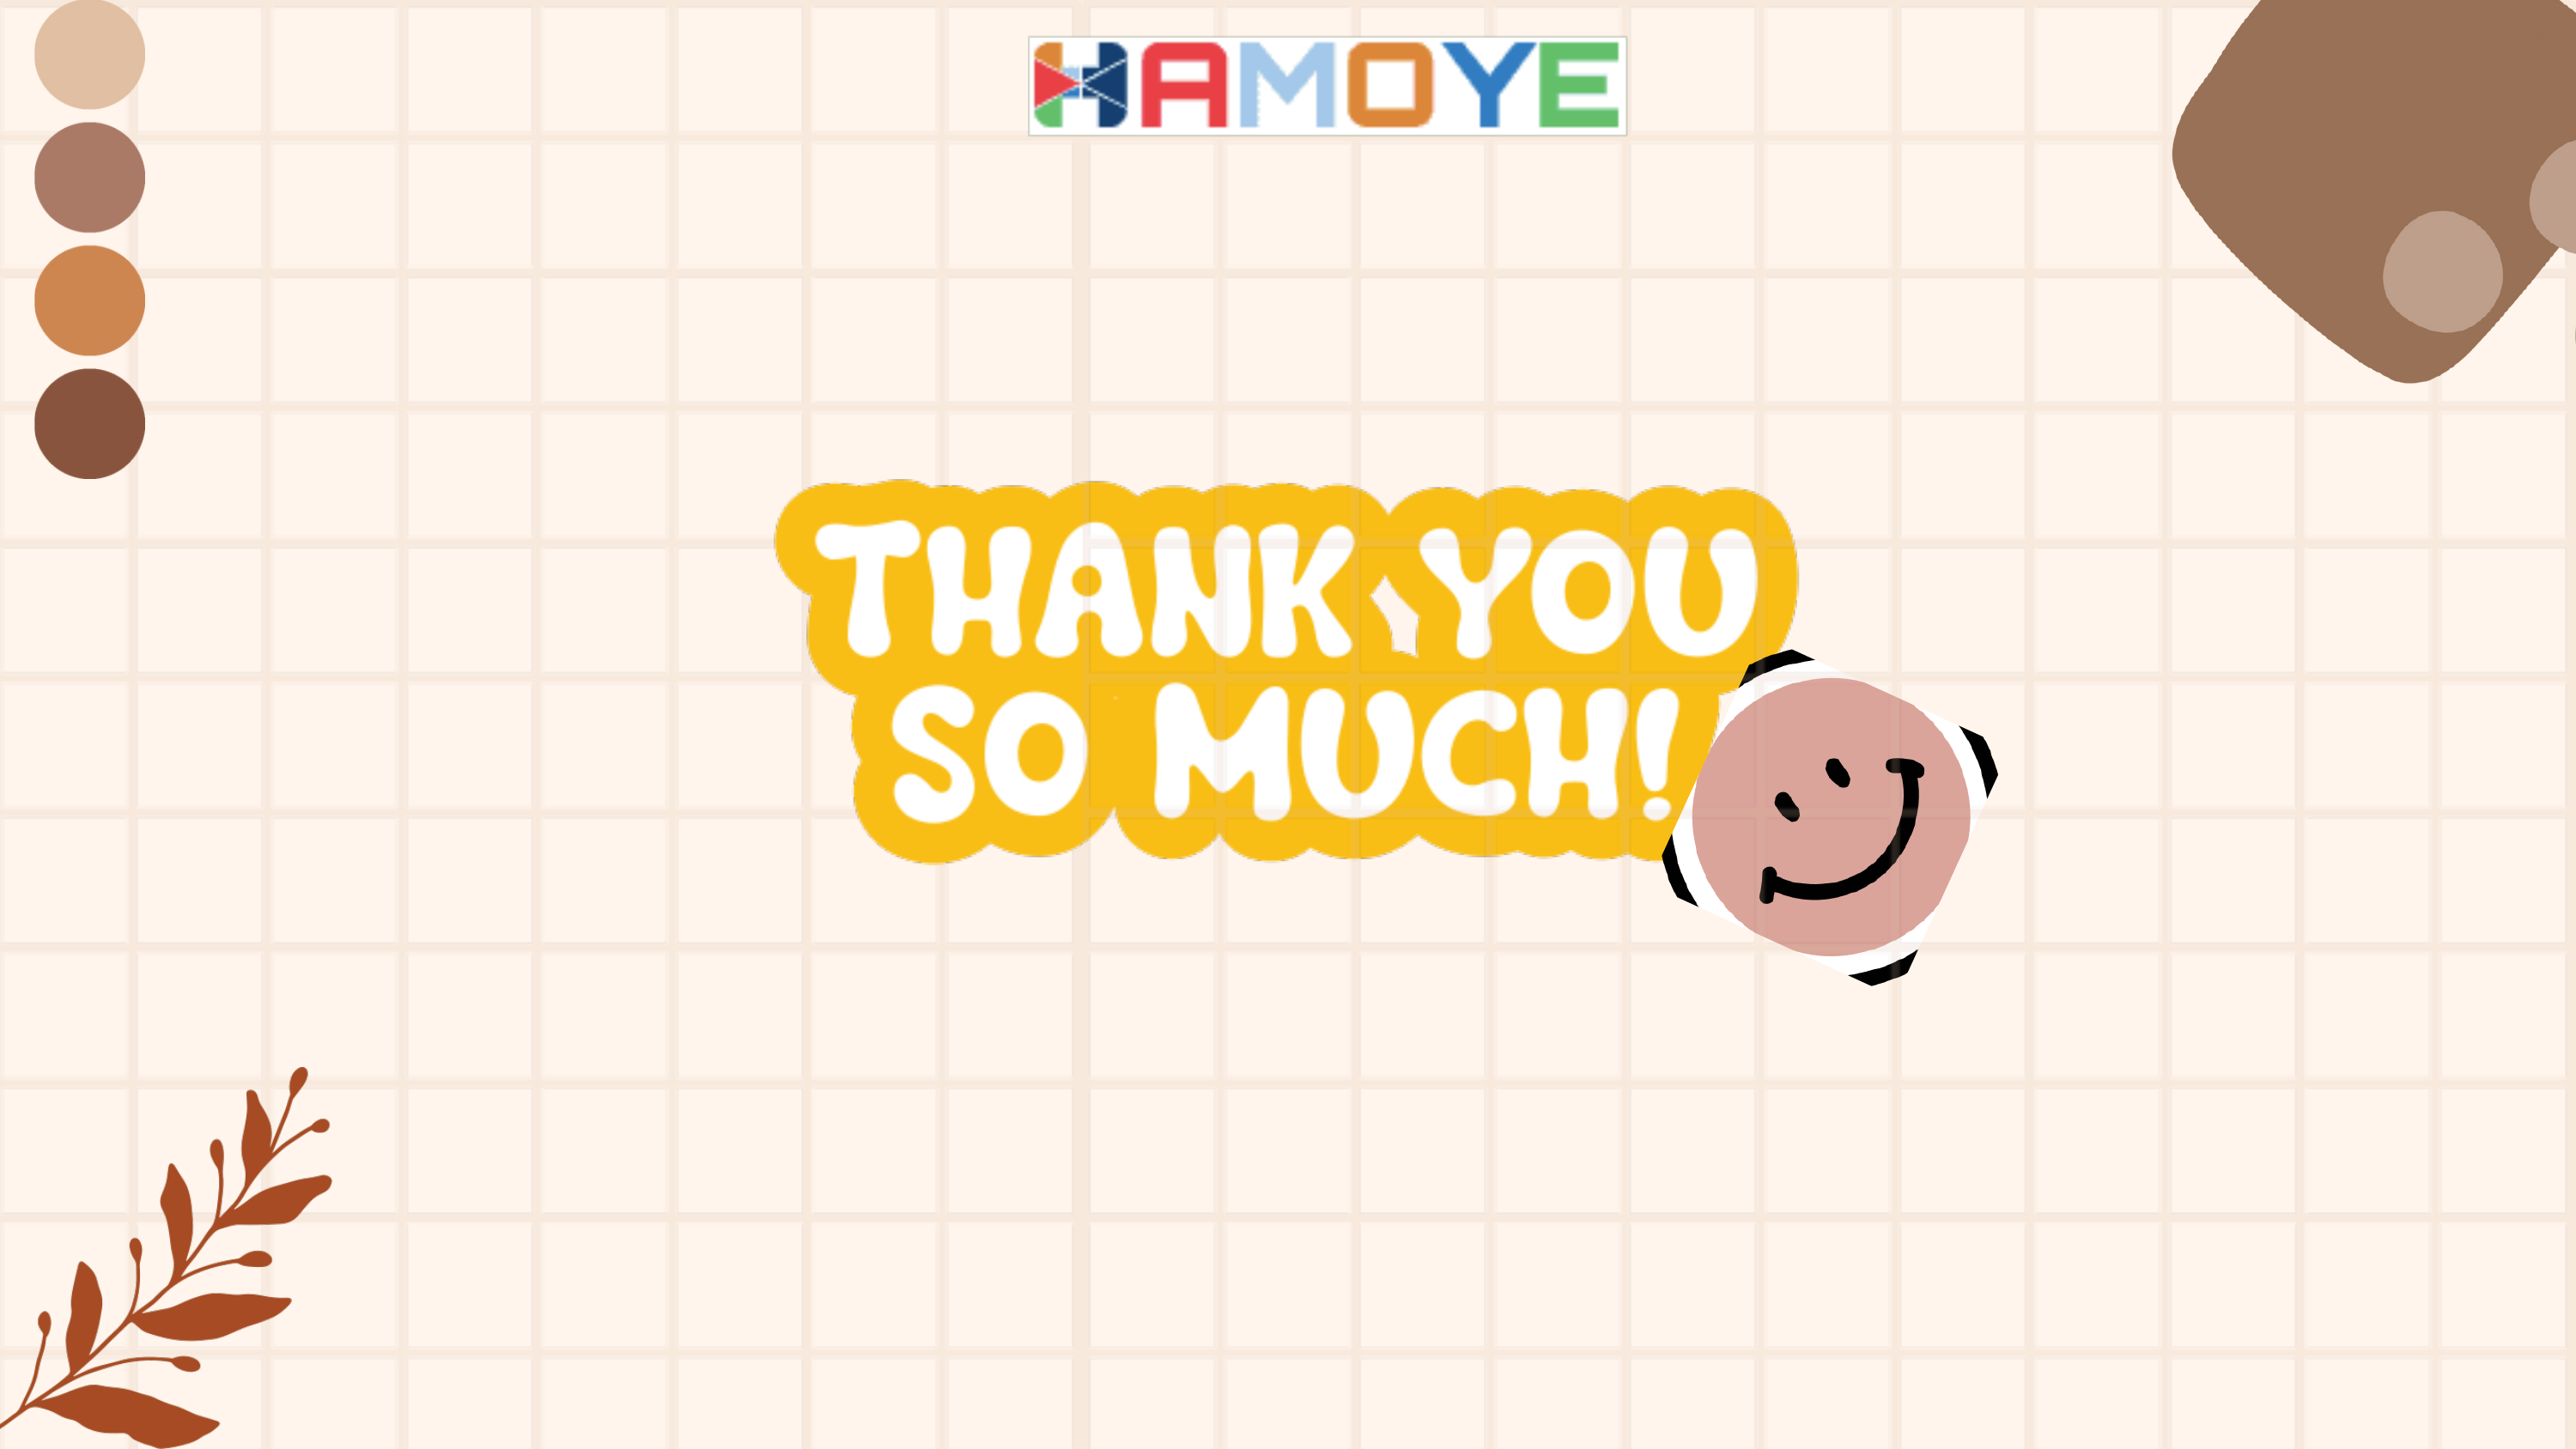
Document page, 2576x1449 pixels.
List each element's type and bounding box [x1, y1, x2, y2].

text_box [772, 478, 1082, 865]
text_box [968, 0, 1690, 145]
text_box [2171, 0, 2576, 391]
text_box [34, 0, 145, 479]
text_box [1082, 0, 2576, 1449]
text_box [0, 0, 1082, 1449]
text_box [0, 1066, 332, 1449]
